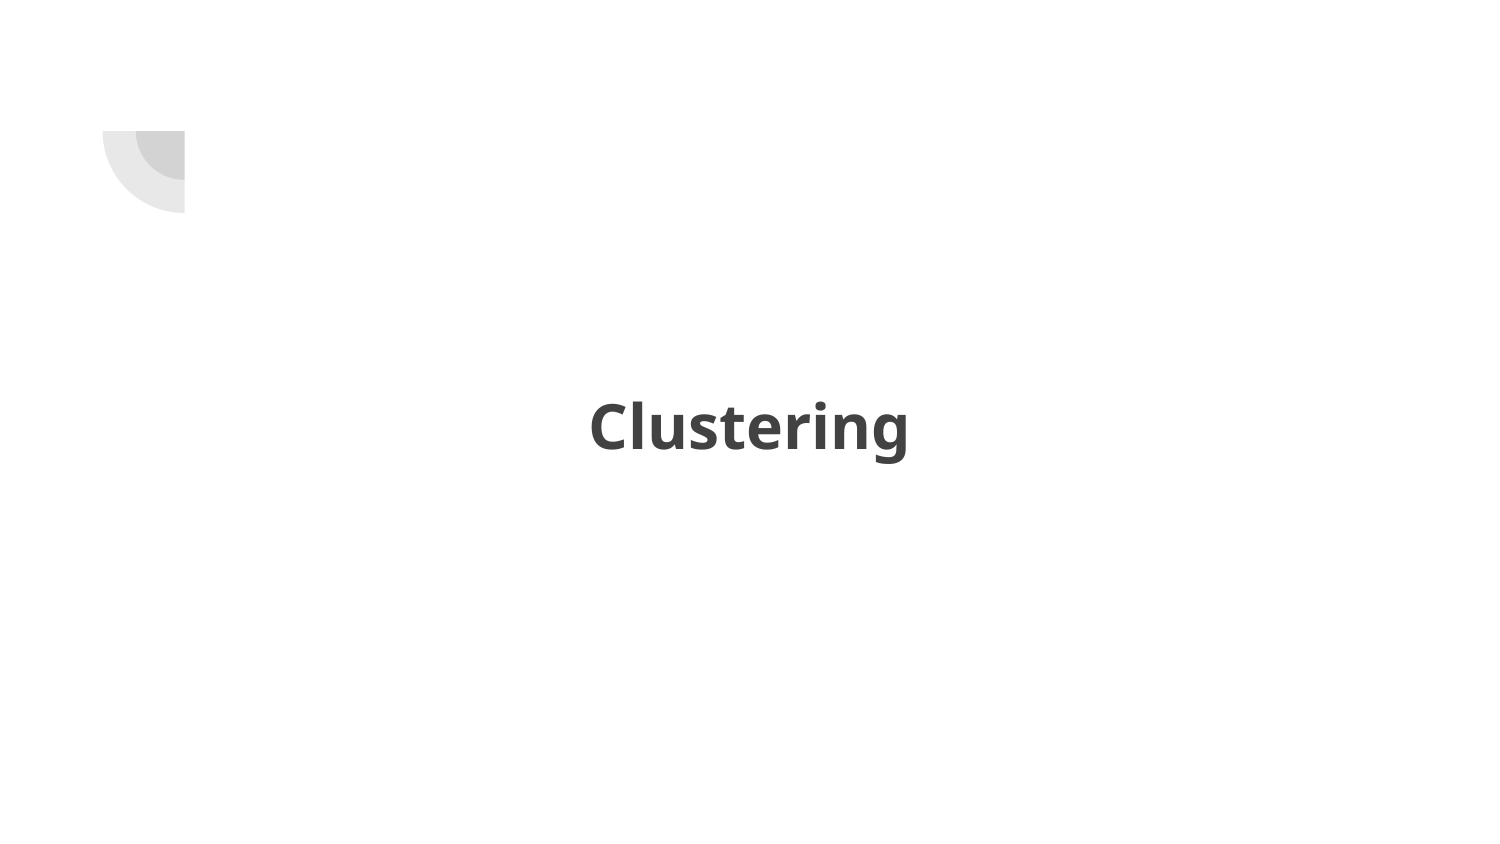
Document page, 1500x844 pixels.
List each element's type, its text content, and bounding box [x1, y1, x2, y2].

title Clustering [525, 371, 975, 473]
